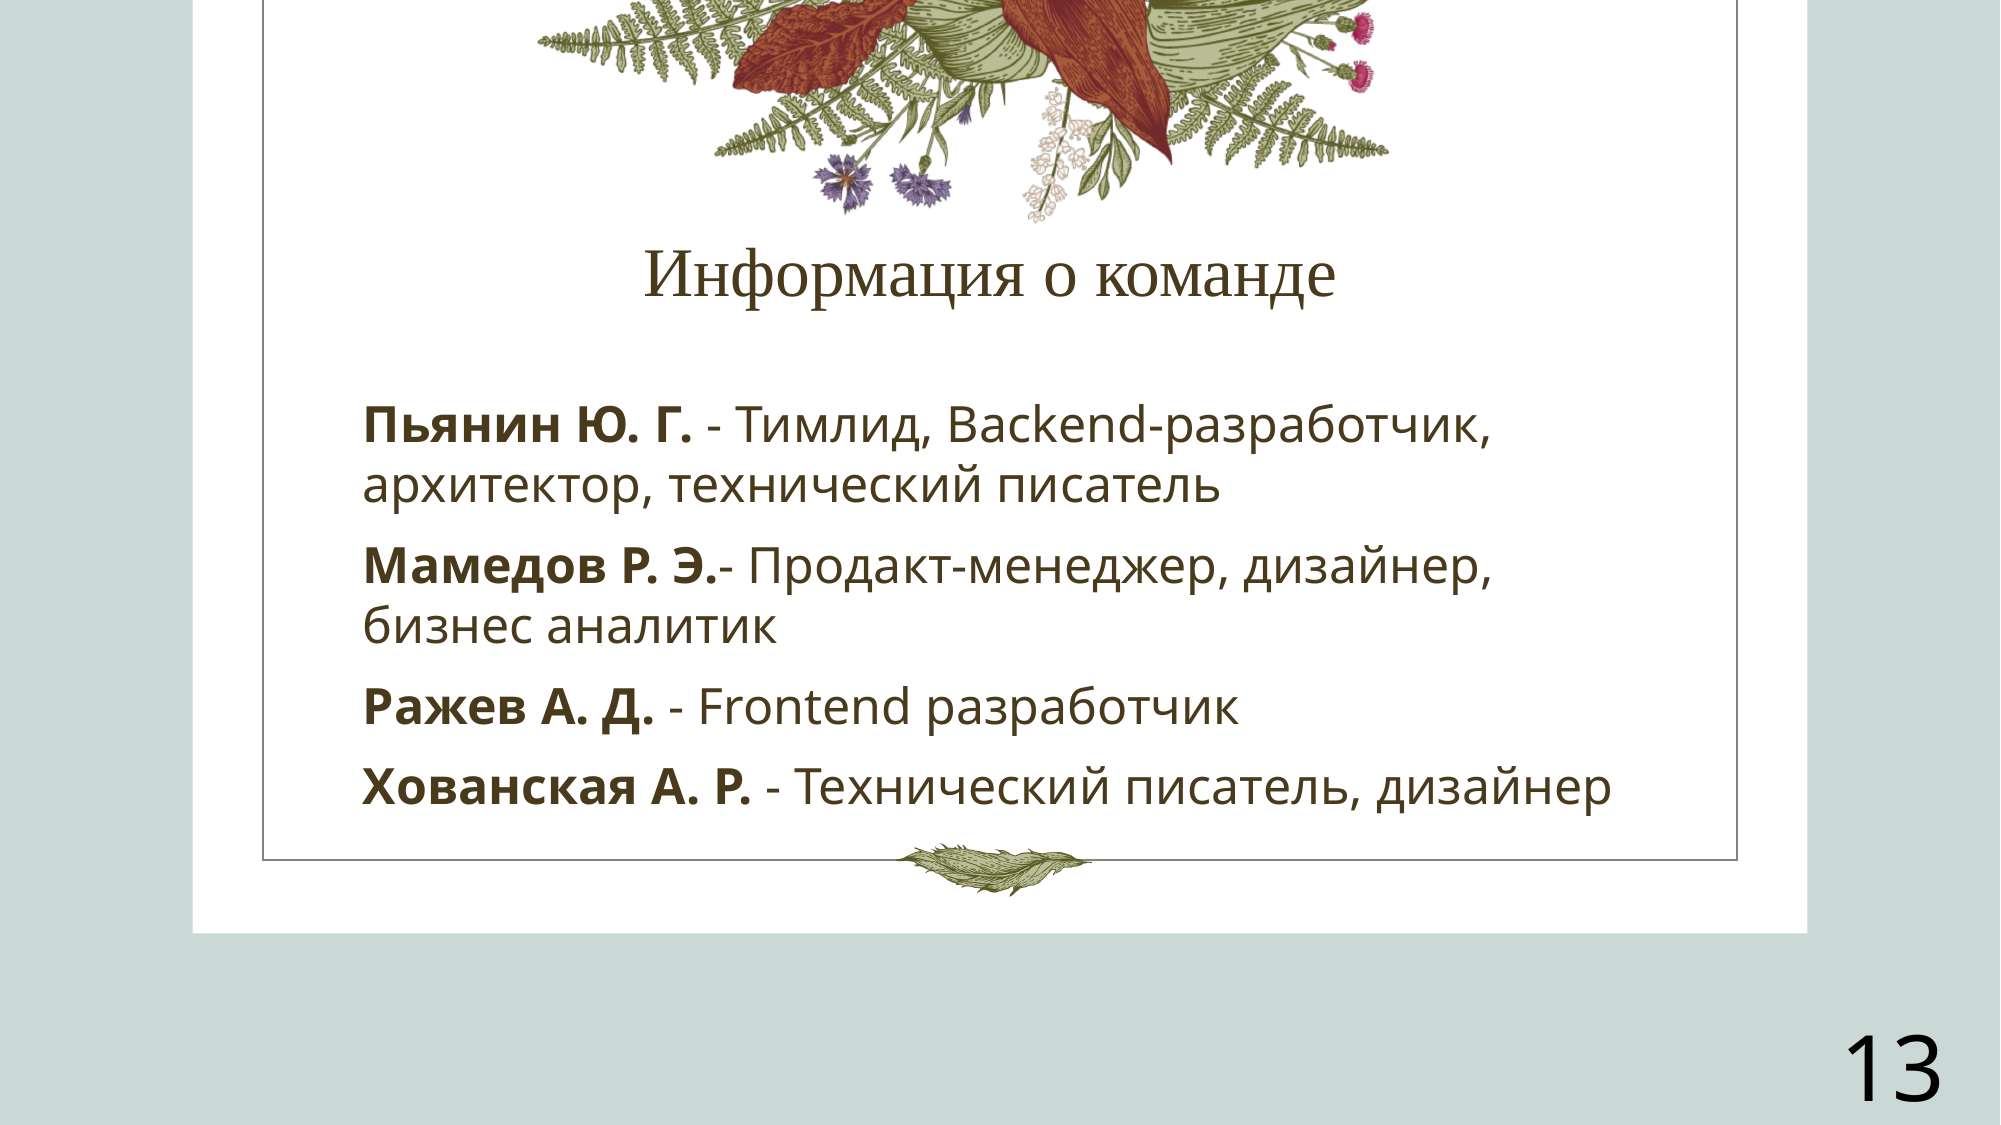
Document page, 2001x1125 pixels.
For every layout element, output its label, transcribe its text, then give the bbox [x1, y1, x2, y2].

picture [894, 838, 1093, 897]
title Информация о команде [286, 228, 1714, 320]
slide_number 13 [1510, 1042, 1961, 1103]
list Пьянин Ю. Г. - Тимлид, Backend-разработчик, архитектор, технический писатель Мамедов Р. Э.- Продакт-менеджер, дизайнер, бизнес аналитик Ражев А. Д. - Frontend разработчик Хованская А. Р. - Технический писатель, дизайнер [347, 384, 1653, 777]
picture [535, 0, 1416, 228]
